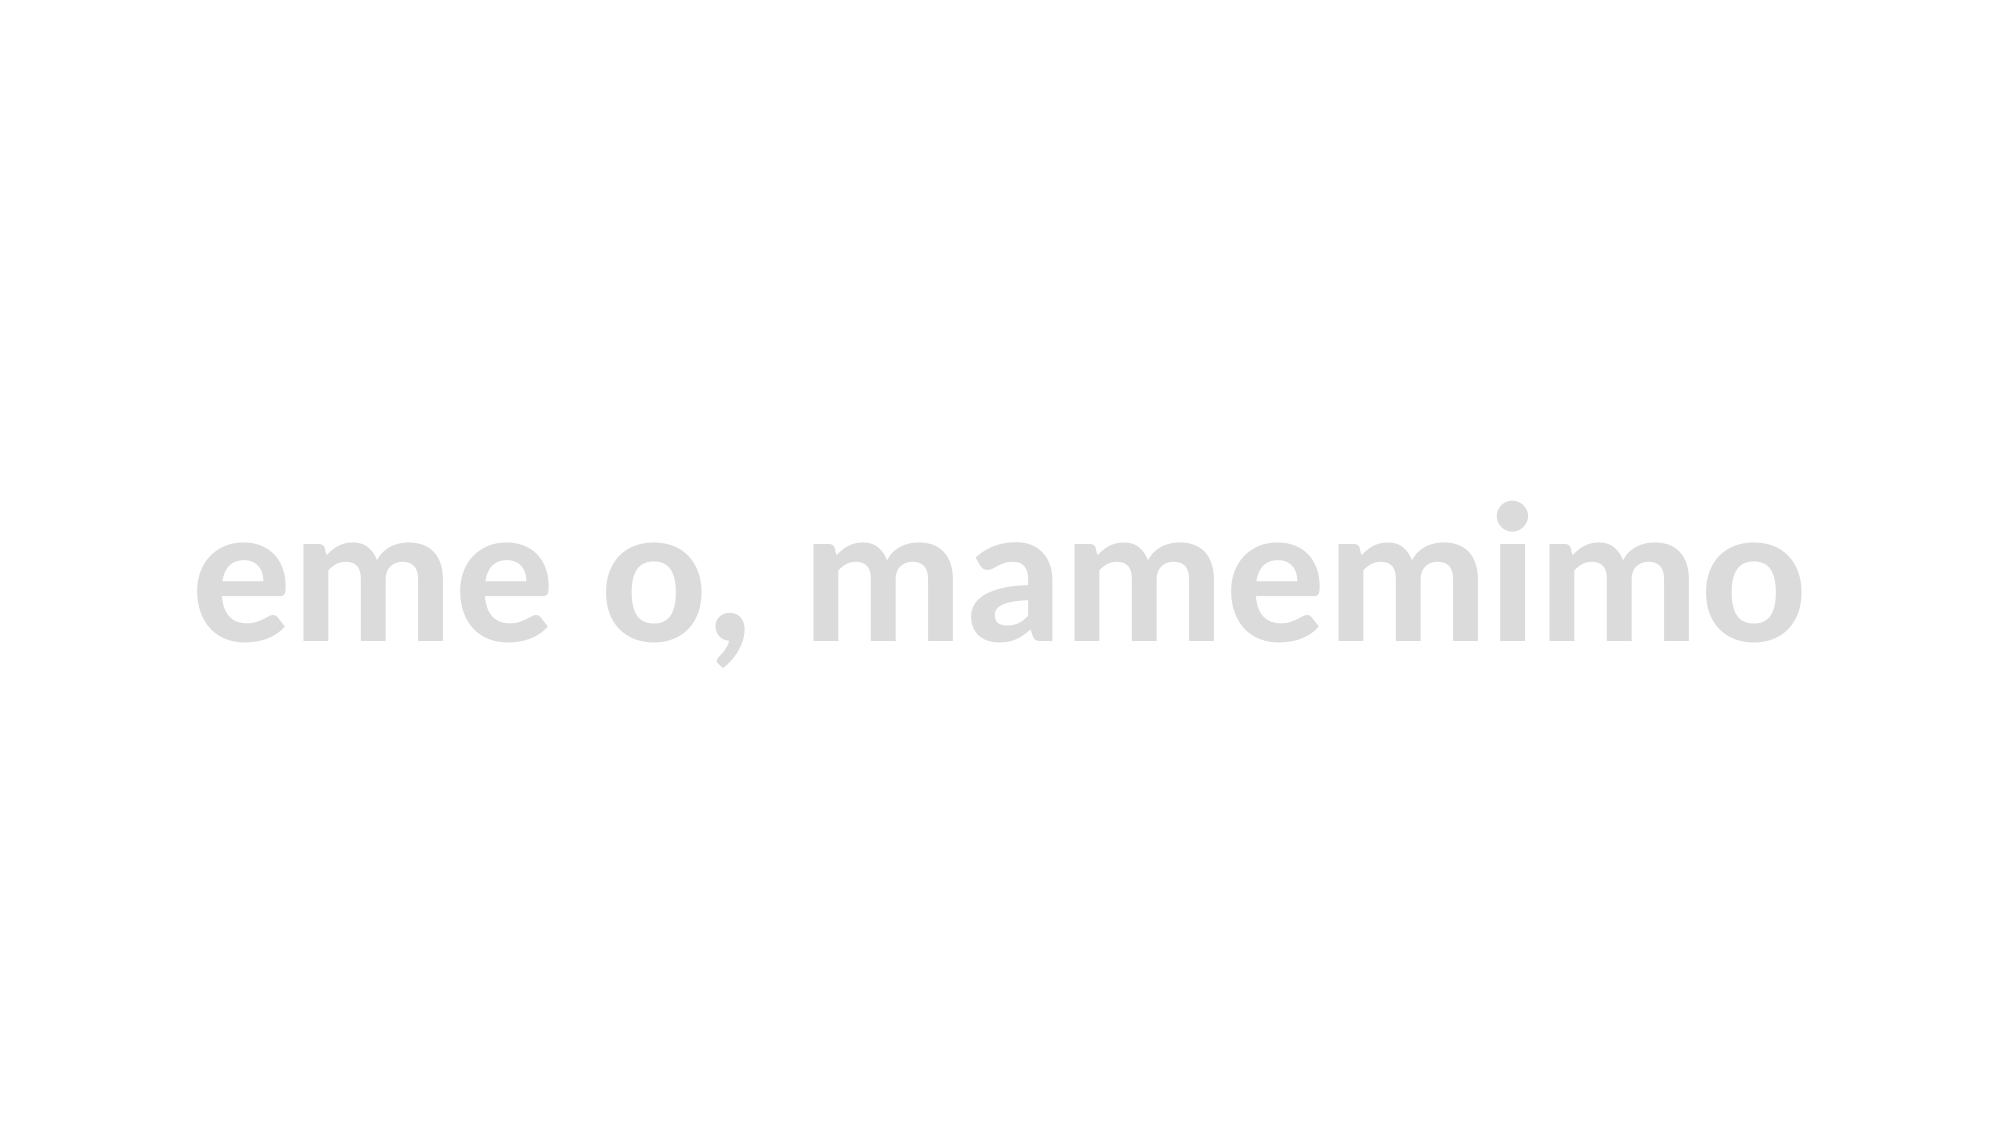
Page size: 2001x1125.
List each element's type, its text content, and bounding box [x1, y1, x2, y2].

text_box eme o, mamemimo [175, 433, 1824, 689]
